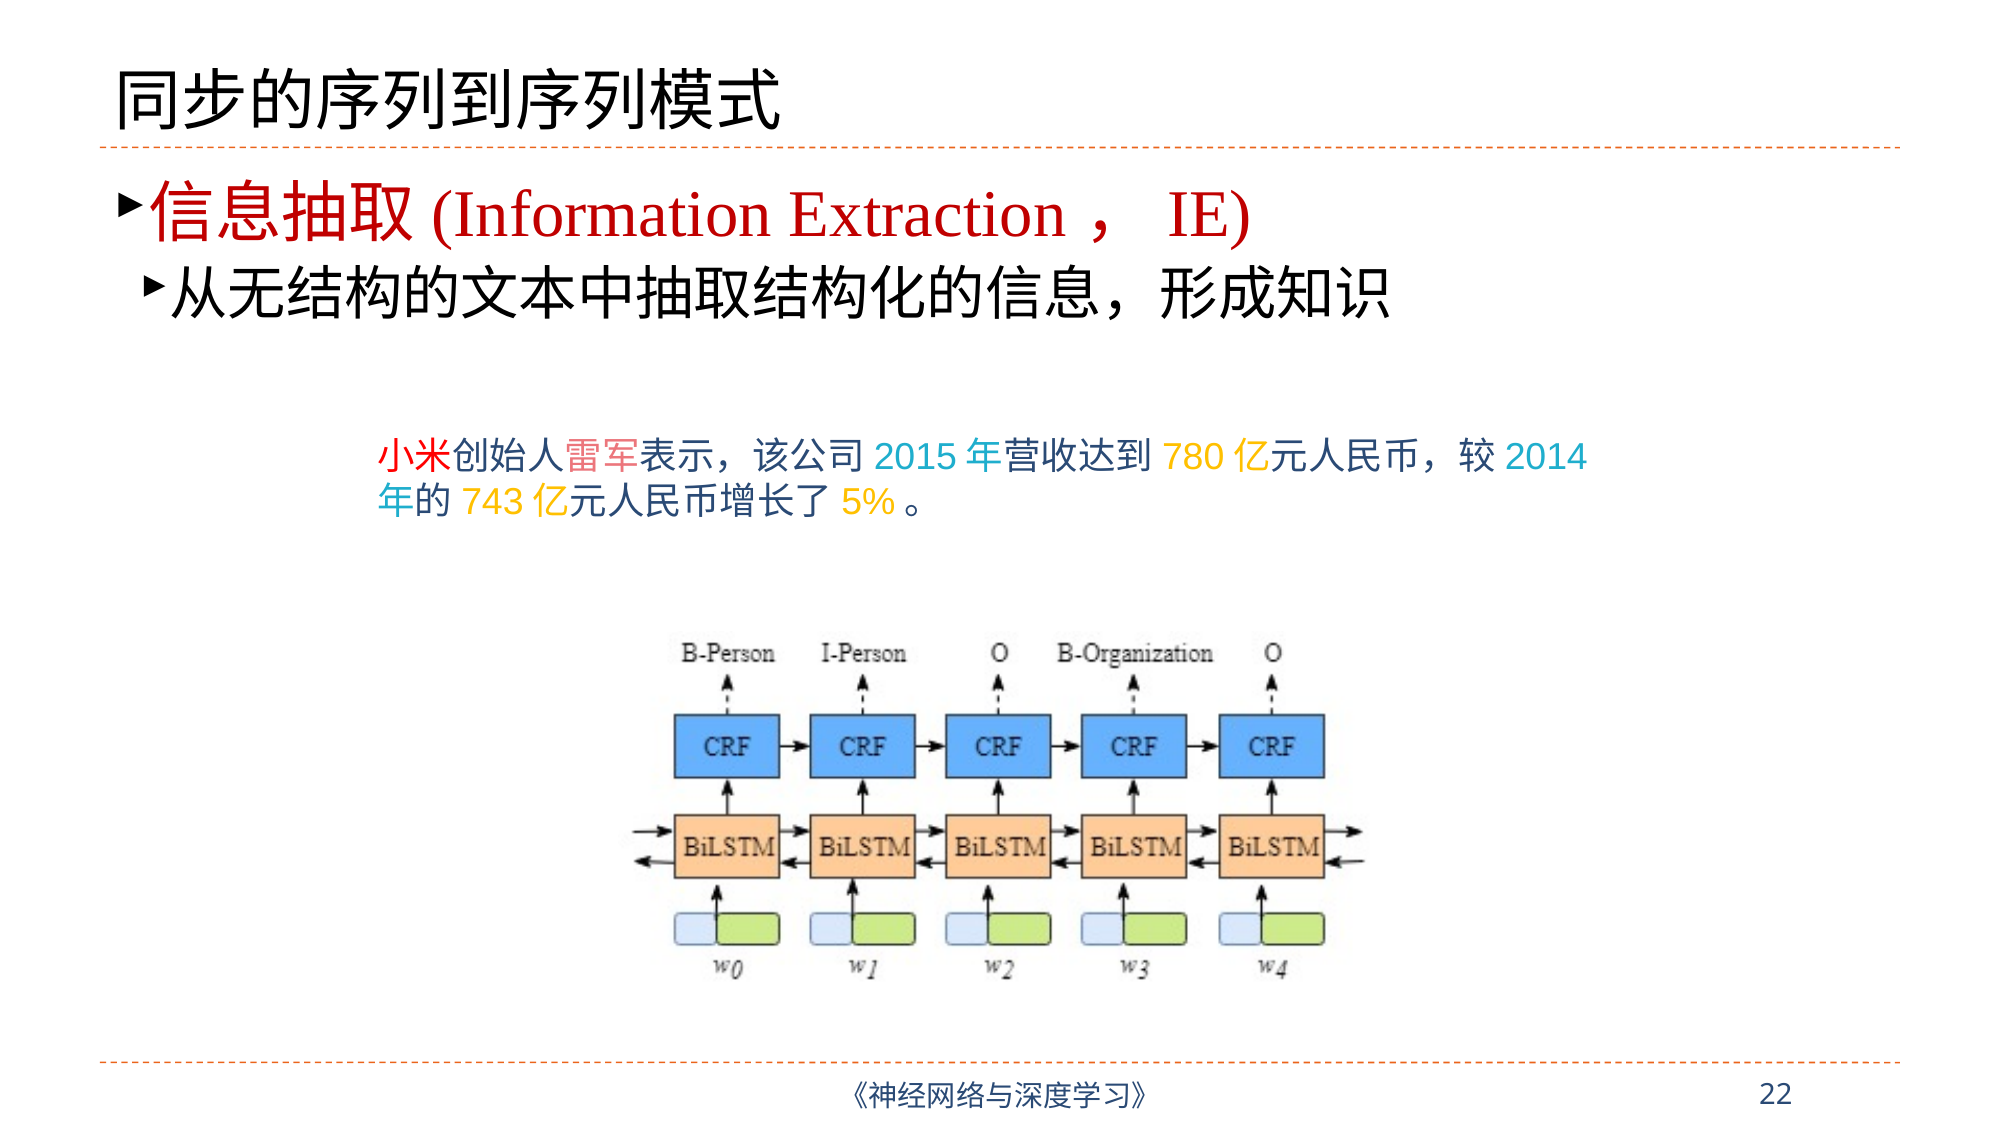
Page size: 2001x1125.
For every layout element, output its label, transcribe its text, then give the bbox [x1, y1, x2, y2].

text_box 小米创始人雷军表示，该公司2015年营收达到780亿元人民币，较2014年的743亿元人民币增长了5%。 [362, 424, 1638, 530]
picture [618, 631, 1382, 990]
list 信息抽取(Information Extraction，IE) 从无结构的文本中抽取结构化的信息，形成知识 [99, 162, 1900, 1050]
title 同步的序列到序列模式 [99, 24, 1900, 146]
